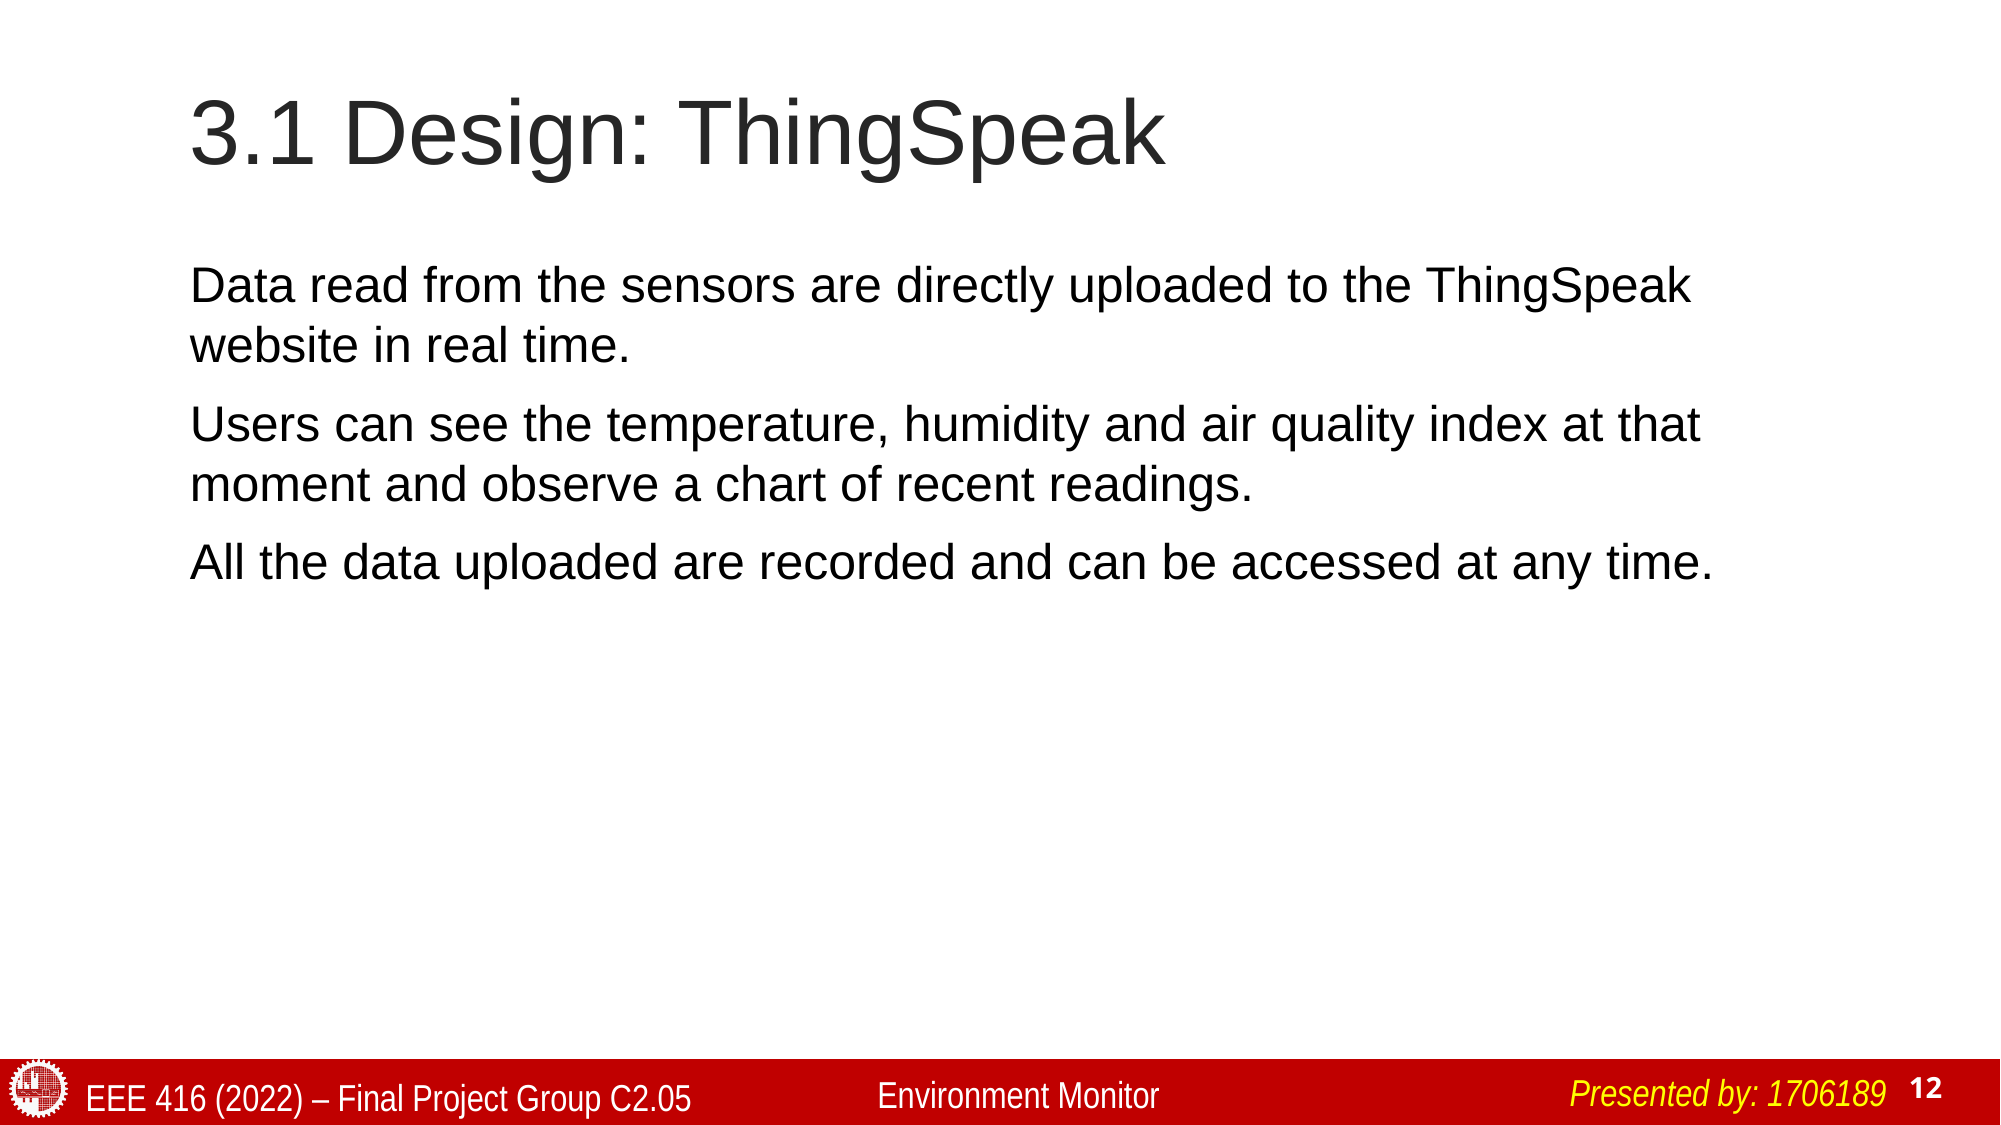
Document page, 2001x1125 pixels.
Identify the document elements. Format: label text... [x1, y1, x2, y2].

slide_number EEE 416 (2022) – Final Project Group C2.05 [70, 1066, 862, 1125]
list Data read from the sensors are directly uploaded to the ThingSpeak website in real time. Users can see the temperature, humidity and air quality index at that moment and observe a chart of recent readings. All the data uploaded are recorded and can be accessed at any time. [174, 245, 1825, 990]
picture [8, 1059, 71, 1118]
footer Environment Monitor [862, 1063, 1872, 1125]
text_box Presented by: 1706189 [1554, 1061, 1902, 1122]
slide_number 12 [1902, 1066, 1958, 1118]
title 3.1 Design: ThingSpeak [174, 75, 1825, 195]
